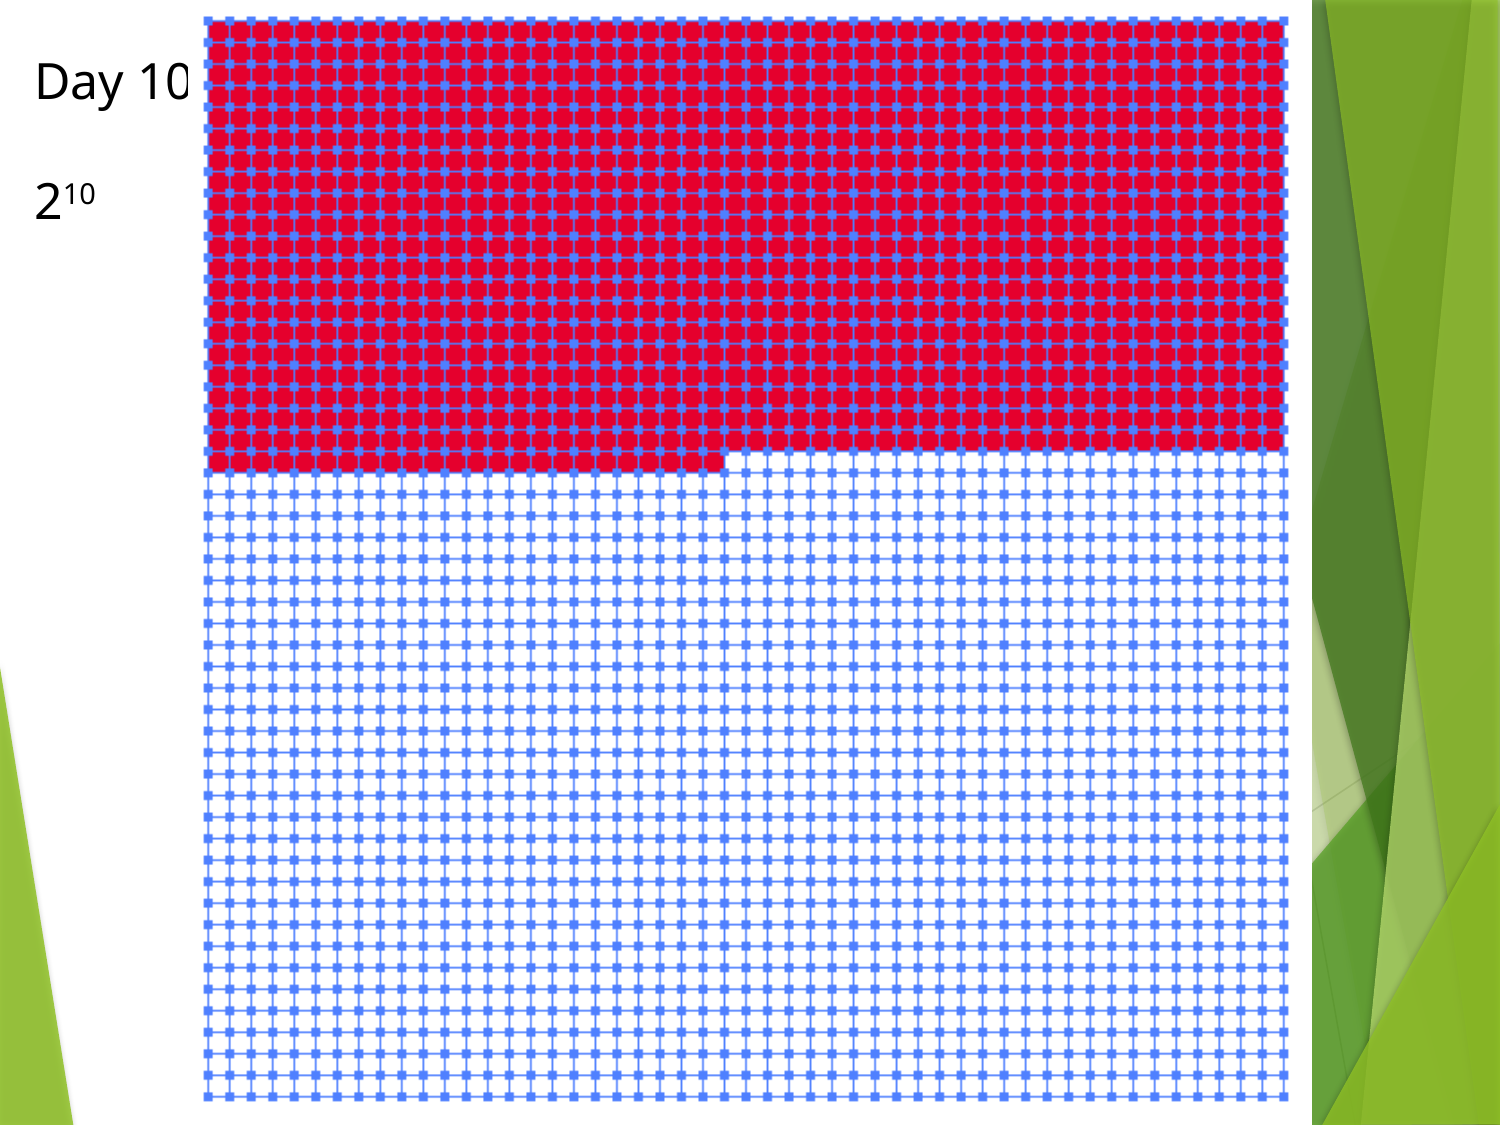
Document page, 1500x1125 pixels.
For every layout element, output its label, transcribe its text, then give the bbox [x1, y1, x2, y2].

picture [187, 0, 1313, 1125]
text_box Day 10 210 [19, 42, 183, 238]
